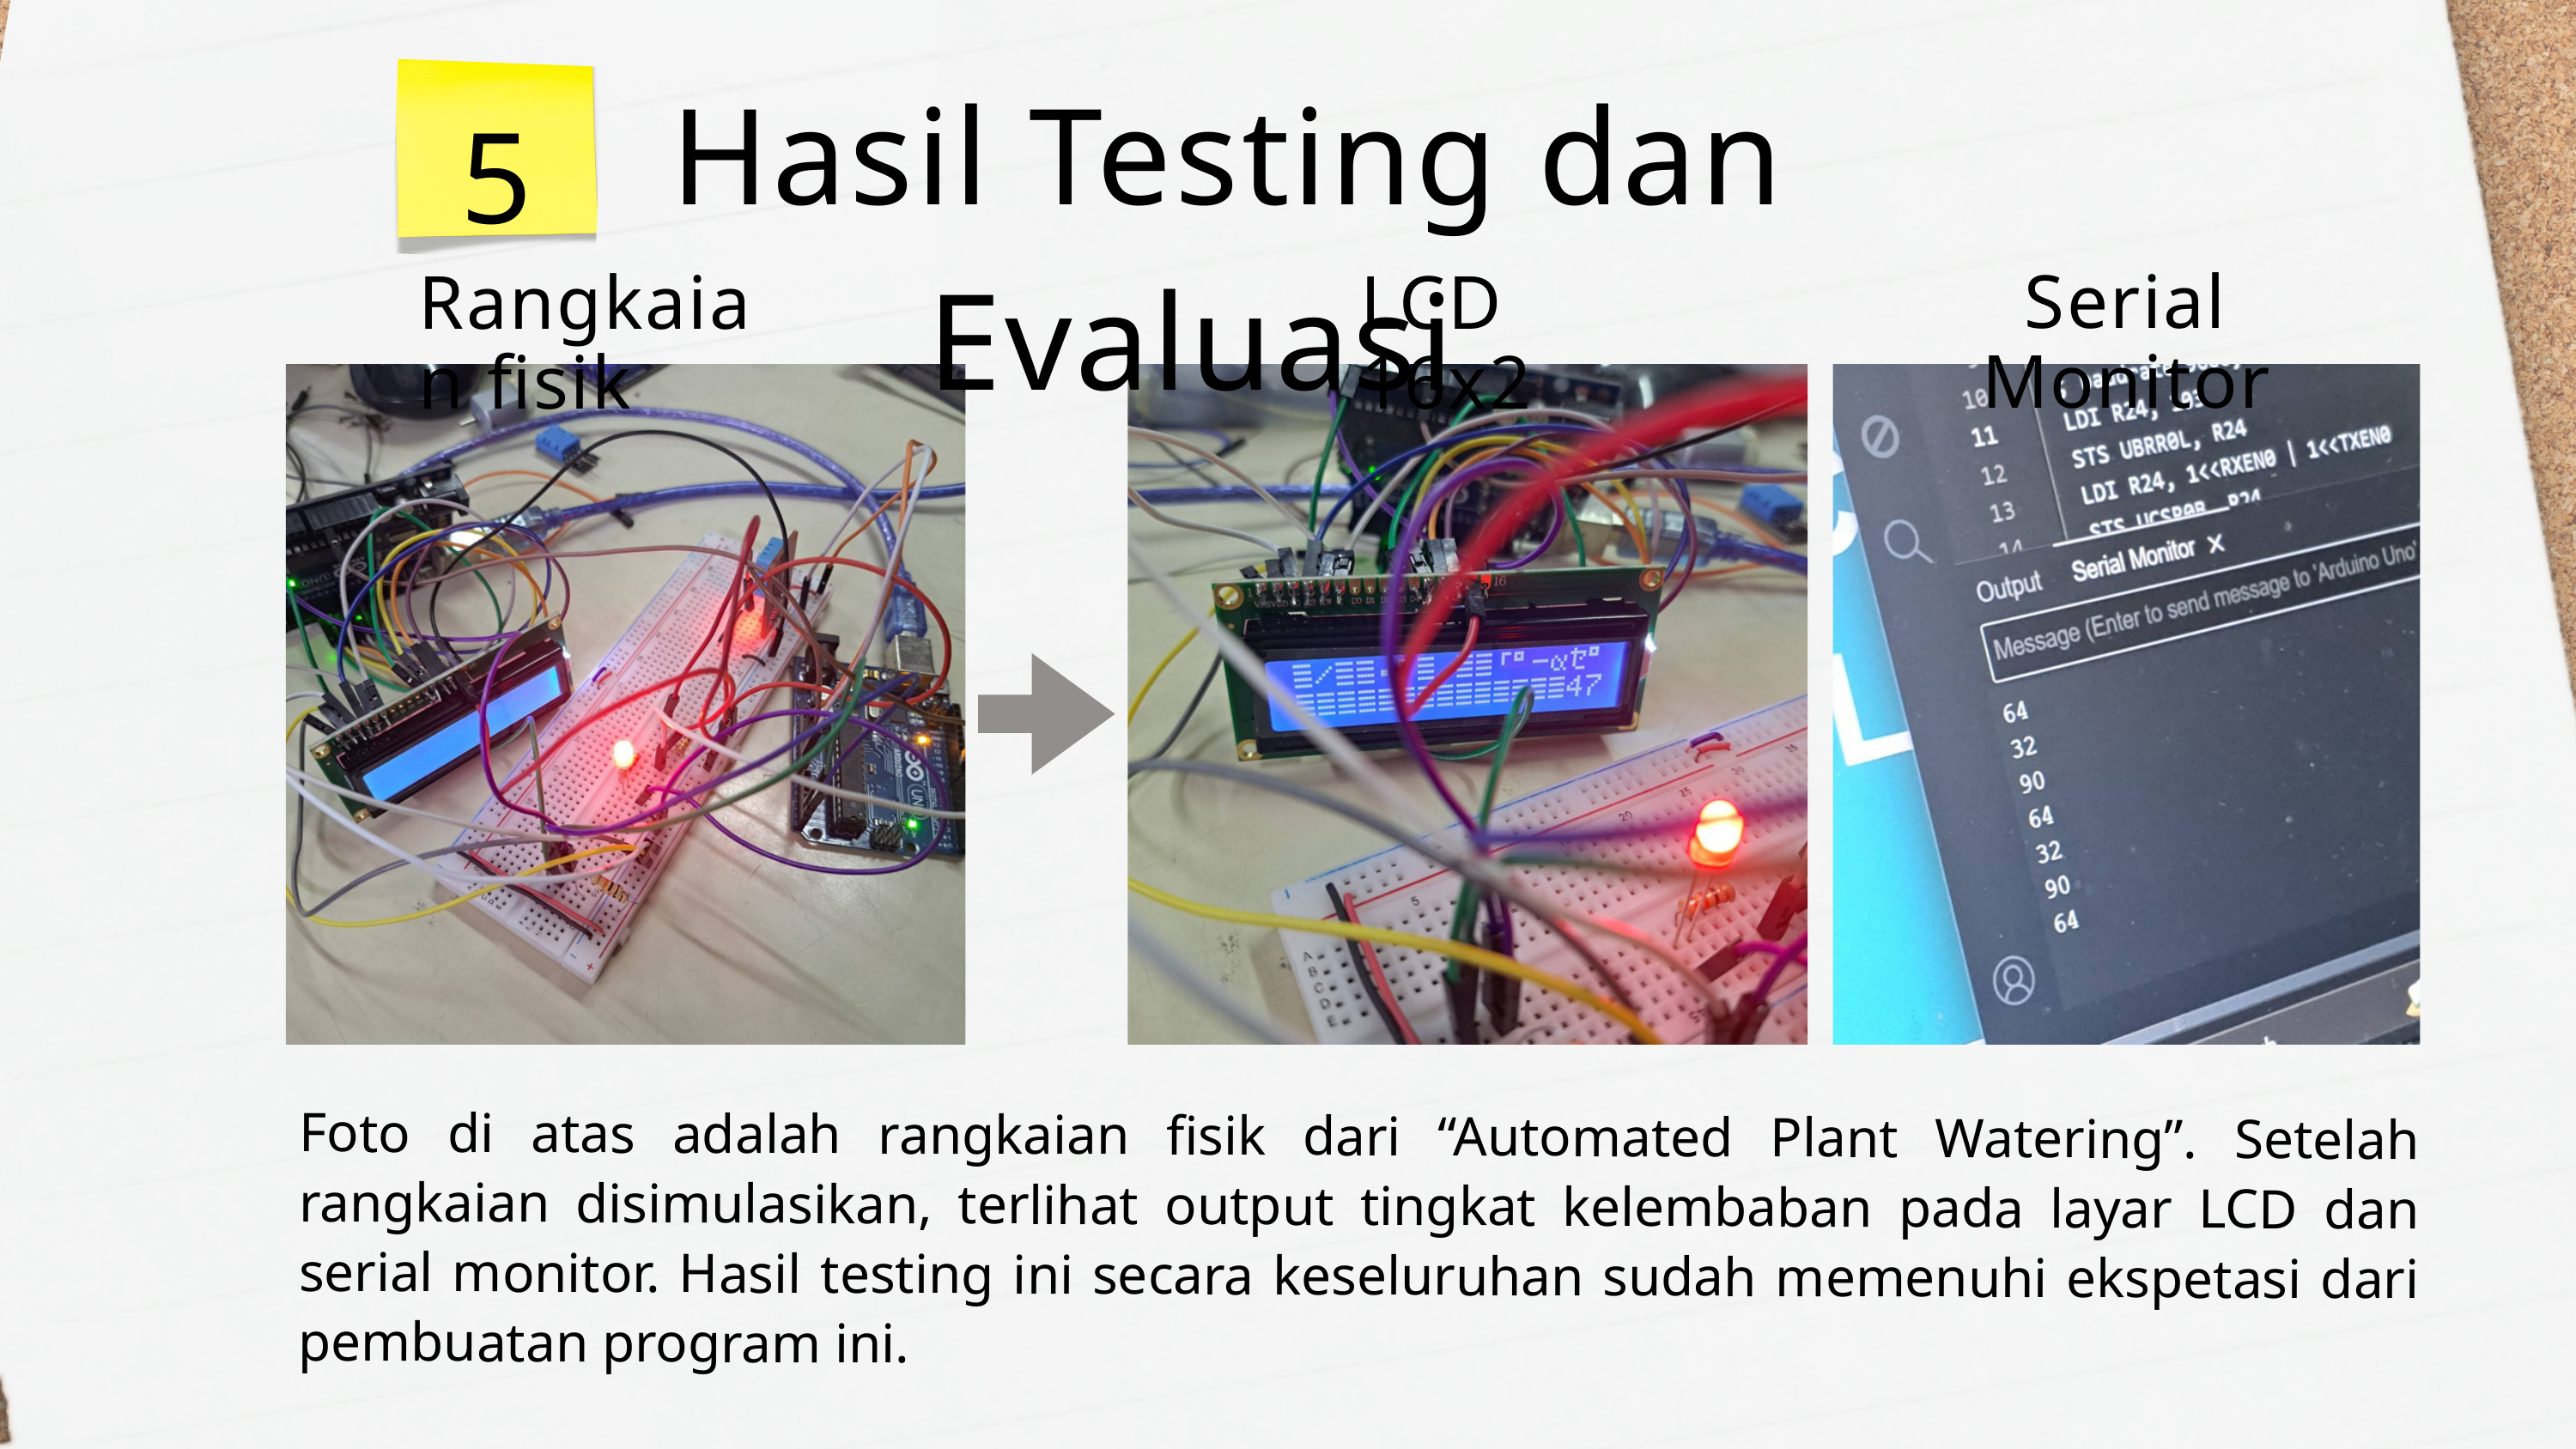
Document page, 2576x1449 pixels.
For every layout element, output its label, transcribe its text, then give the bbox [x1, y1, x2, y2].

text_box [1832, 364, 2421, 1045]
text_box [0, 0, 10, 57]
text_box LCD 16x2 [1360, 264, 1576, 424]
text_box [977, 652, 1115, 775]
text_box Serial Monitor [1960, 263, 2293, 423]
text_box [1127, 417, 1808, 1045]
text_box [0, 0, 2576, 1449]
text_box [285, 364, 966, 1045]
text_box Foto di atas adalah rangkaian fisik dari “Automated Plant Watering”. Setelah rangkaian disimulasikan, terlihat output tingkat kelembaban pada layar LCD dan serial monitor. Hasil testing ini secara keseluruhan sudah memenuhi ekspetasi dari pembuatan program ini. [298, 1093, 2421, 1381]
text_box 5 [431, 45, 562, 249]
text_box Rangkaian fisik [418, 264, 787, 424]
text_box Hasil Testing dan Evaluasi [625, 45, 1833, 417]
text_box [390, 58, 604, 262]
